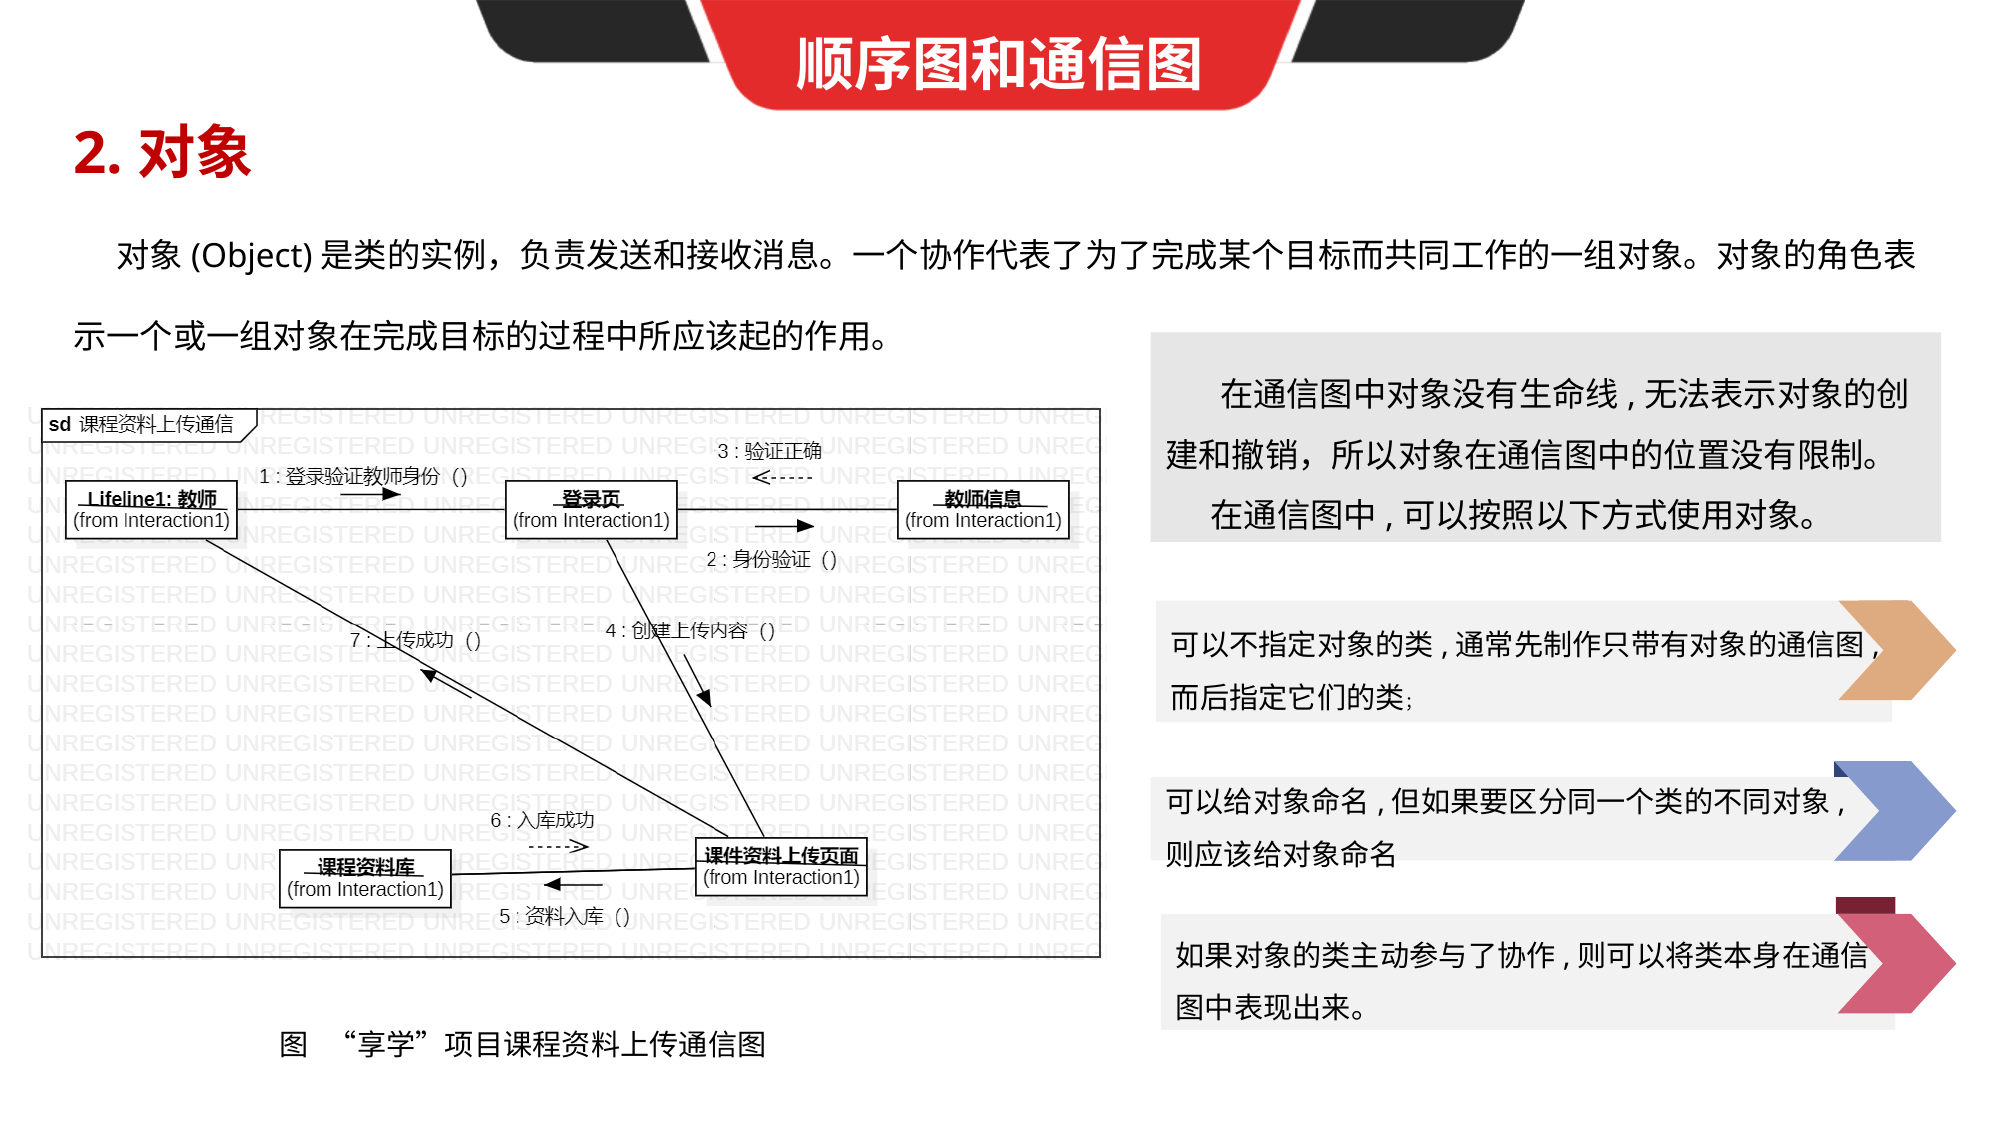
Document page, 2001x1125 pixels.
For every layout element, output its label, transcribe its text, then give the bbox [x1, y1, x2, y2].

text_box 在通信图中对象没有生命线,无法表示对象的创建和撤销，所以对象在通信图中的位置没有限制。 在通信图中,可以按照以下方式使用对象。 [1150, 332, 1942, 542]
text_box 2.对象 对象(Object)是类的实例，负责发送和接收消息。一个协作代表了为了完成某个目标而共同工作的一组对象。对象的角色表示一个或一组对象在完成目标的过程中所应该起的作用。 [58, 37, 1942, 363]
picture [27, 396, 1107, 967]
picture [475, 0, 1525, 111]
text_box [1155, 600, 1957, 723]
text_box 图 “享学”项目课程资料上传通信图 [264, 1018, 1004, 1069]
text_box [1160, 897, 1957, 1031]
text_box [1150, 761, 1957, 861]
